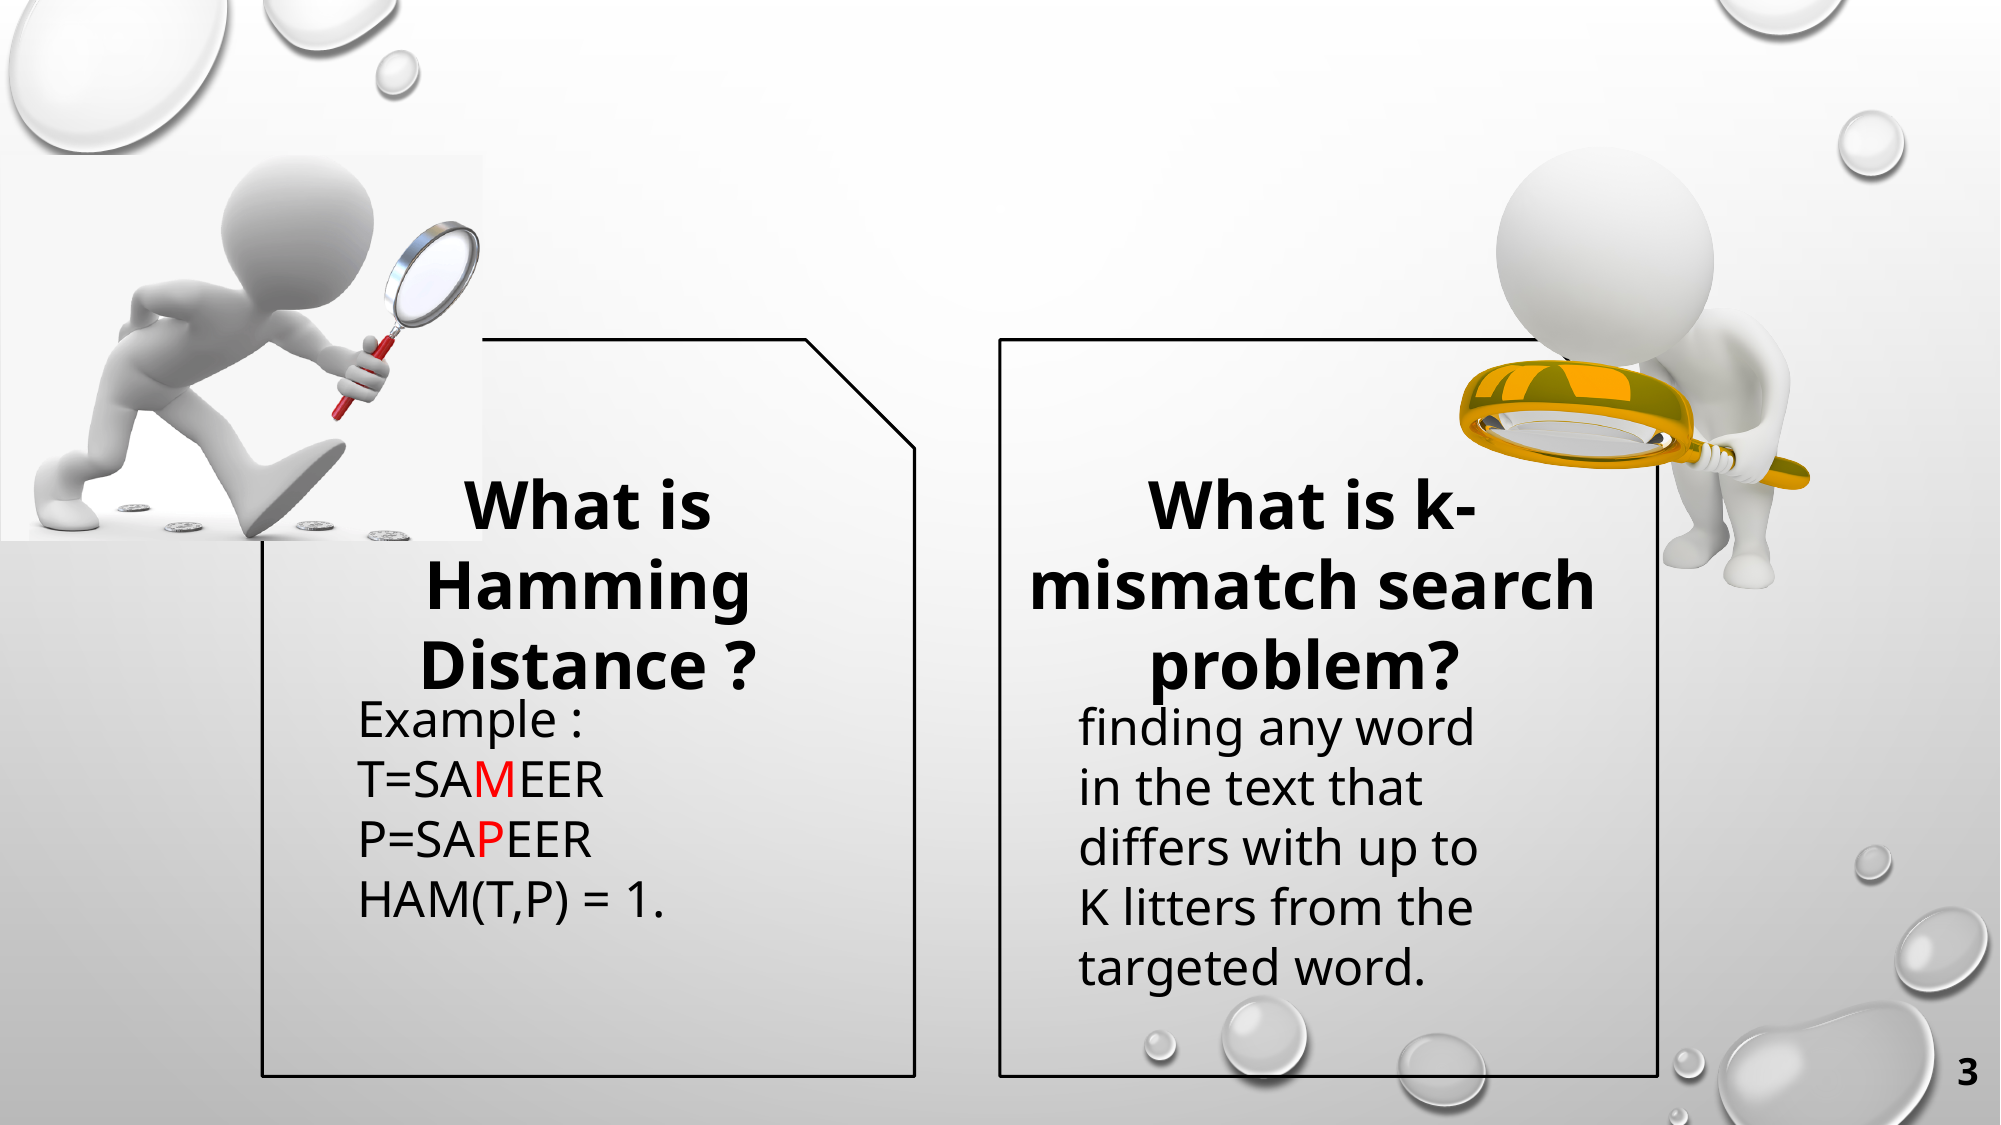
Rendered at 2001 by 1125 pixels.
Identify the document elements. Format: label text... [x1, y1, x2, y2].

text_box What is k-mismatch search problem? [999, 447, 1413, 576]
text_box 3 [1931, 1037, 2000, 1105]
text_box [999, 339, 1413, 447]
picture [0, 0, 2000, 1125]
text_box [262, 339, 915, 1077]
text_box [999, 576, 1658, 1077]
text_box Example : T=SAMEER P=SAPEER HAM(T,P) = 1. [342, 680, 778, 996]
text_box What is Hamming Distance ? [291, 447, 886, 576]
